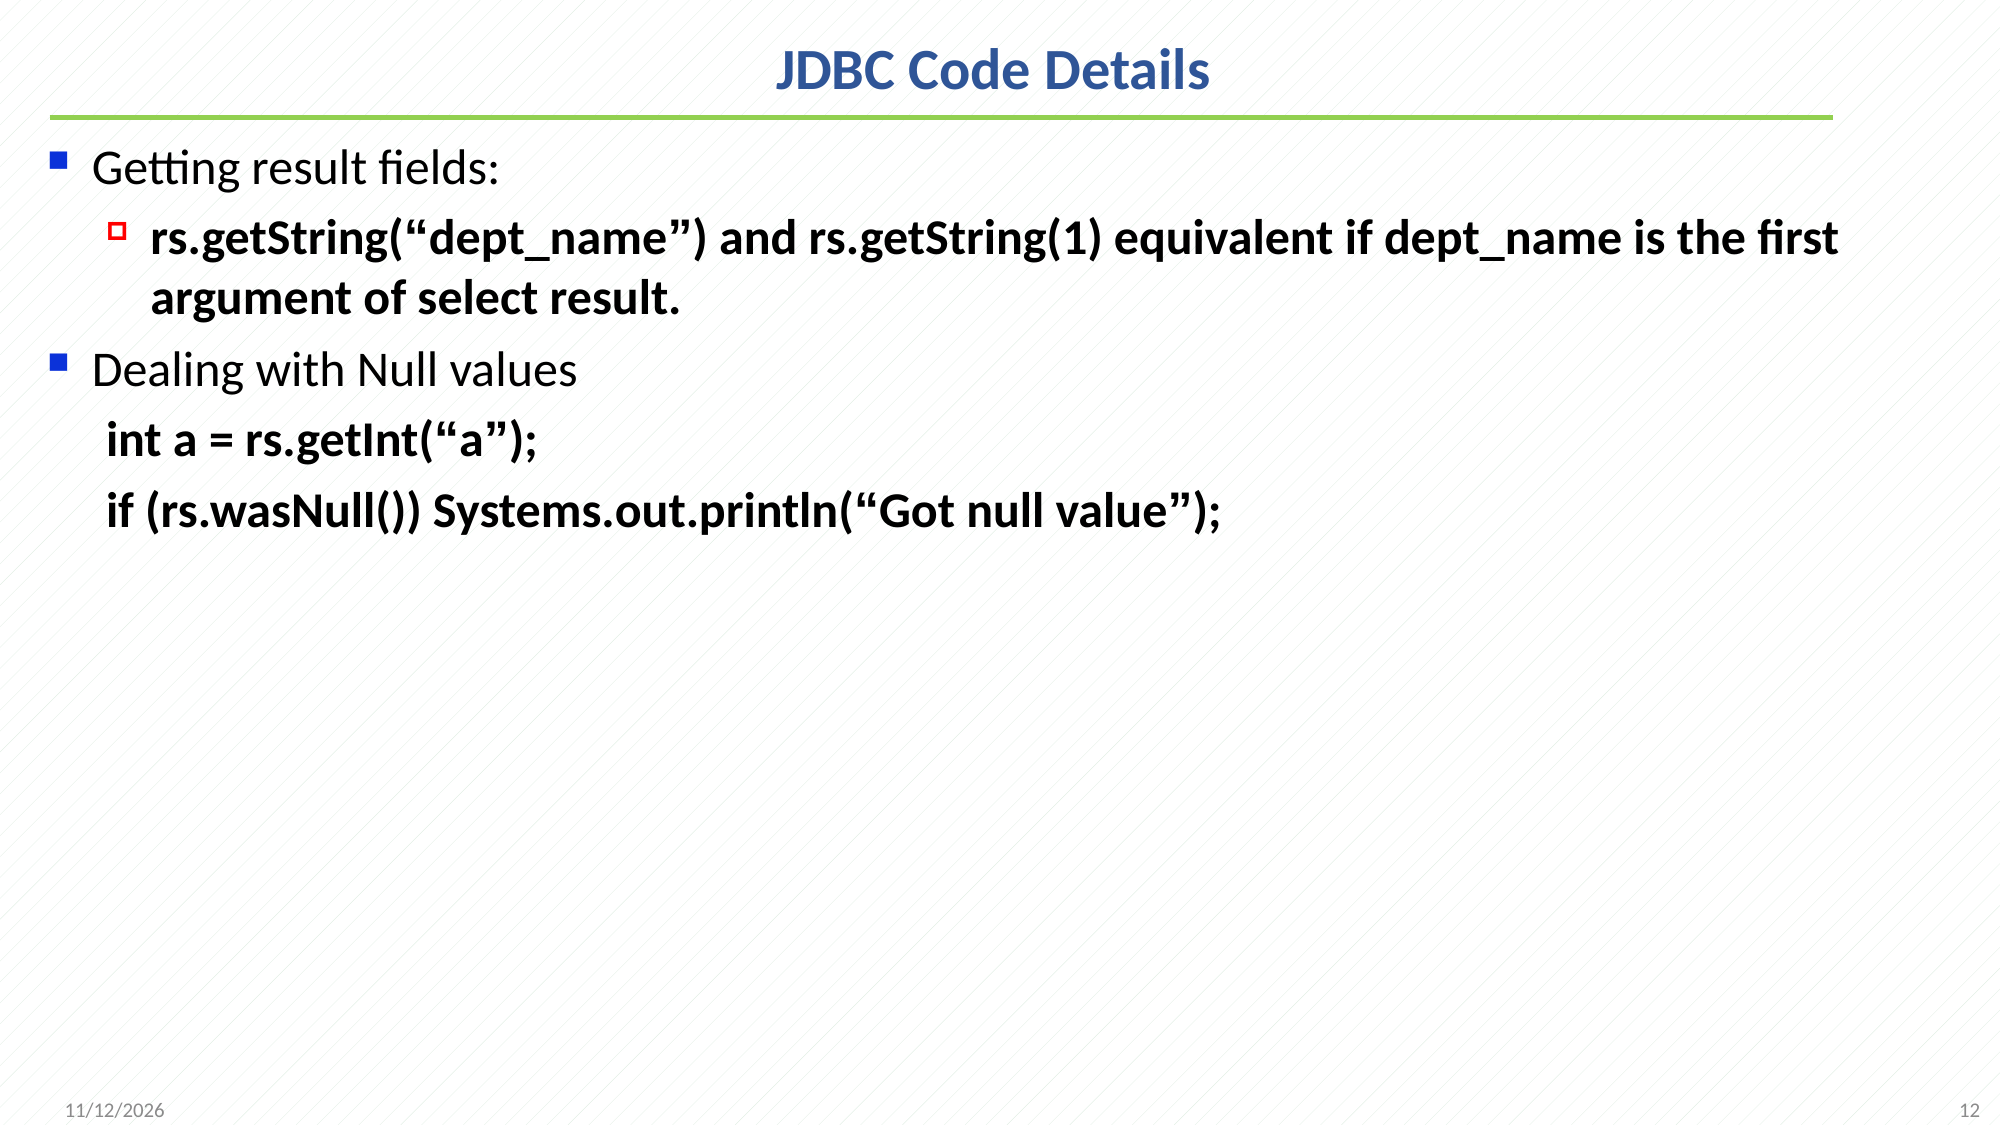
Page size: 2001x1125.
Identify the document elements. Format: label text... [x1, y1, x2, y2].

list Getting result fields: rs.getString(“dept_name”) and rs.getString(1) equivalent if dept_name is the first argument of select result. Dealing with Null values int a = rs.getInt(“a”); if (rs.wasNull()) Systems.out.println(“Got null value”); [32, 126, 1974, 1081]
title JDBC Code Details [50, 13, 1949, 126]
slide_number 12 [1545, 1079, 1996, 1125]
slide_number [49, 1079, 500, 1125]
